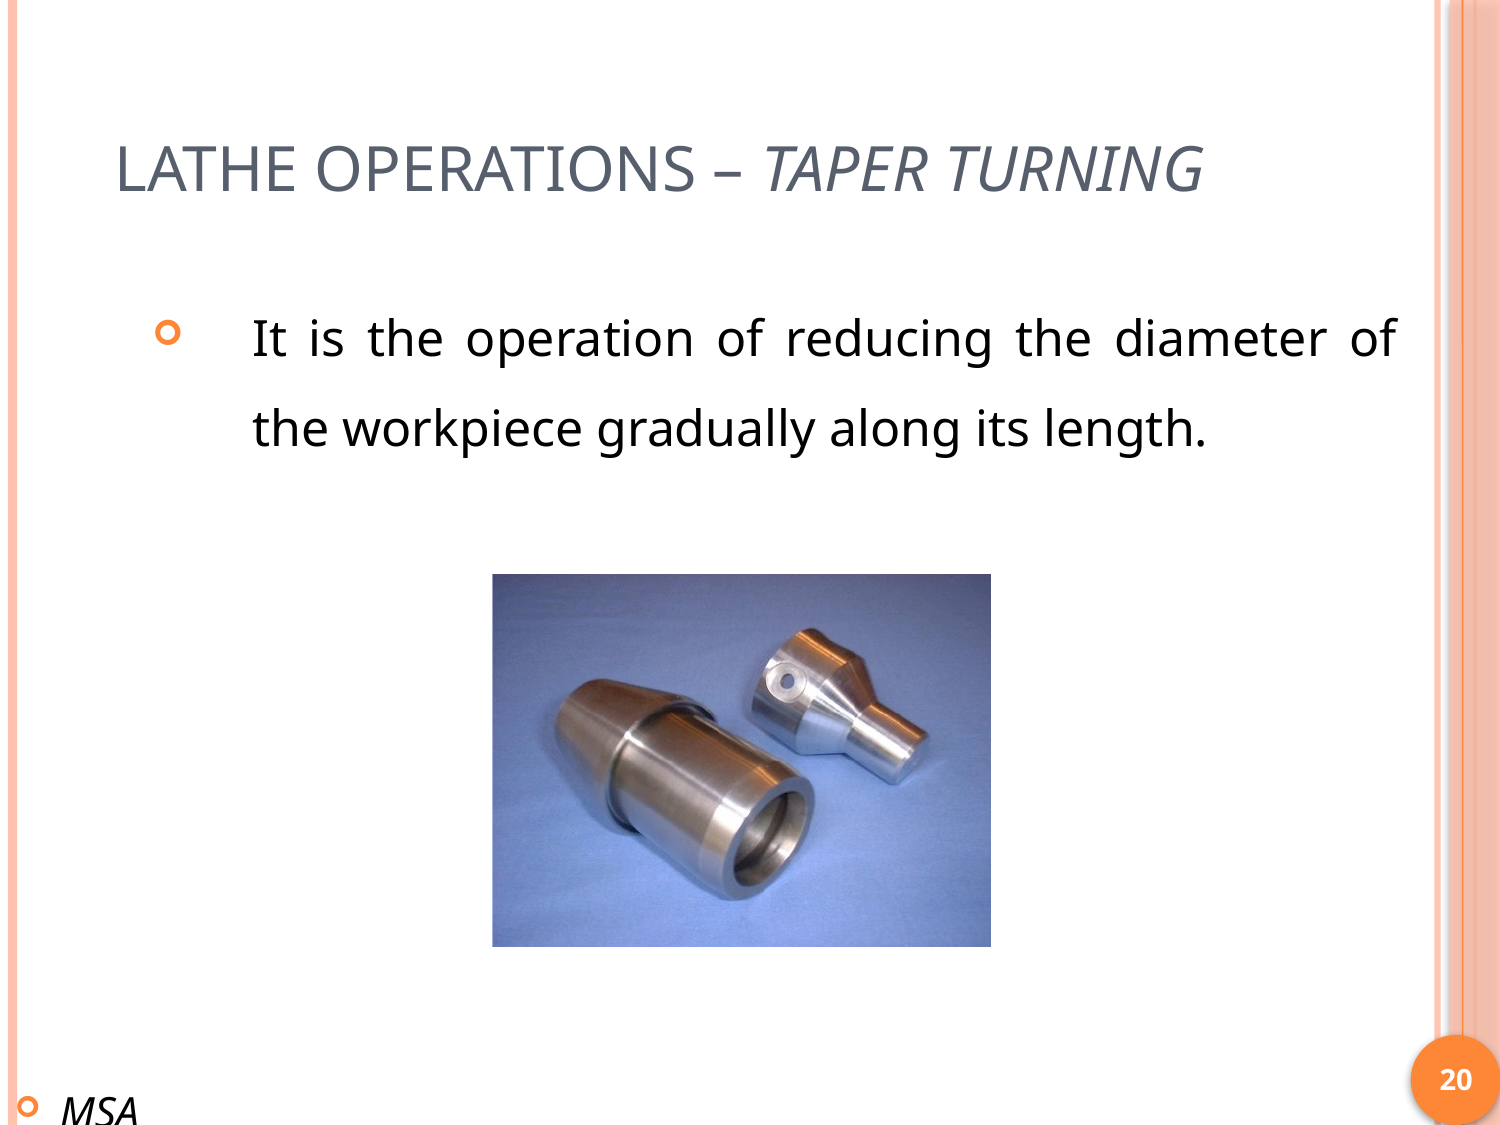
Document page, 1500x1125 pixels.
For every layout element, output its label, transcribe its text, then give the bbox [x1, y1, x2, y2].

title Lathe Operations – Taper Turning [99, 23, 1375, 211]
slide_number 20 [1406, 1038, 1500, 1124]
list It is the operation of reducing the diameter of the workpiece gradually along its length. [137, 269, 1413, 945]
picture [491, 573, 992, 948]
